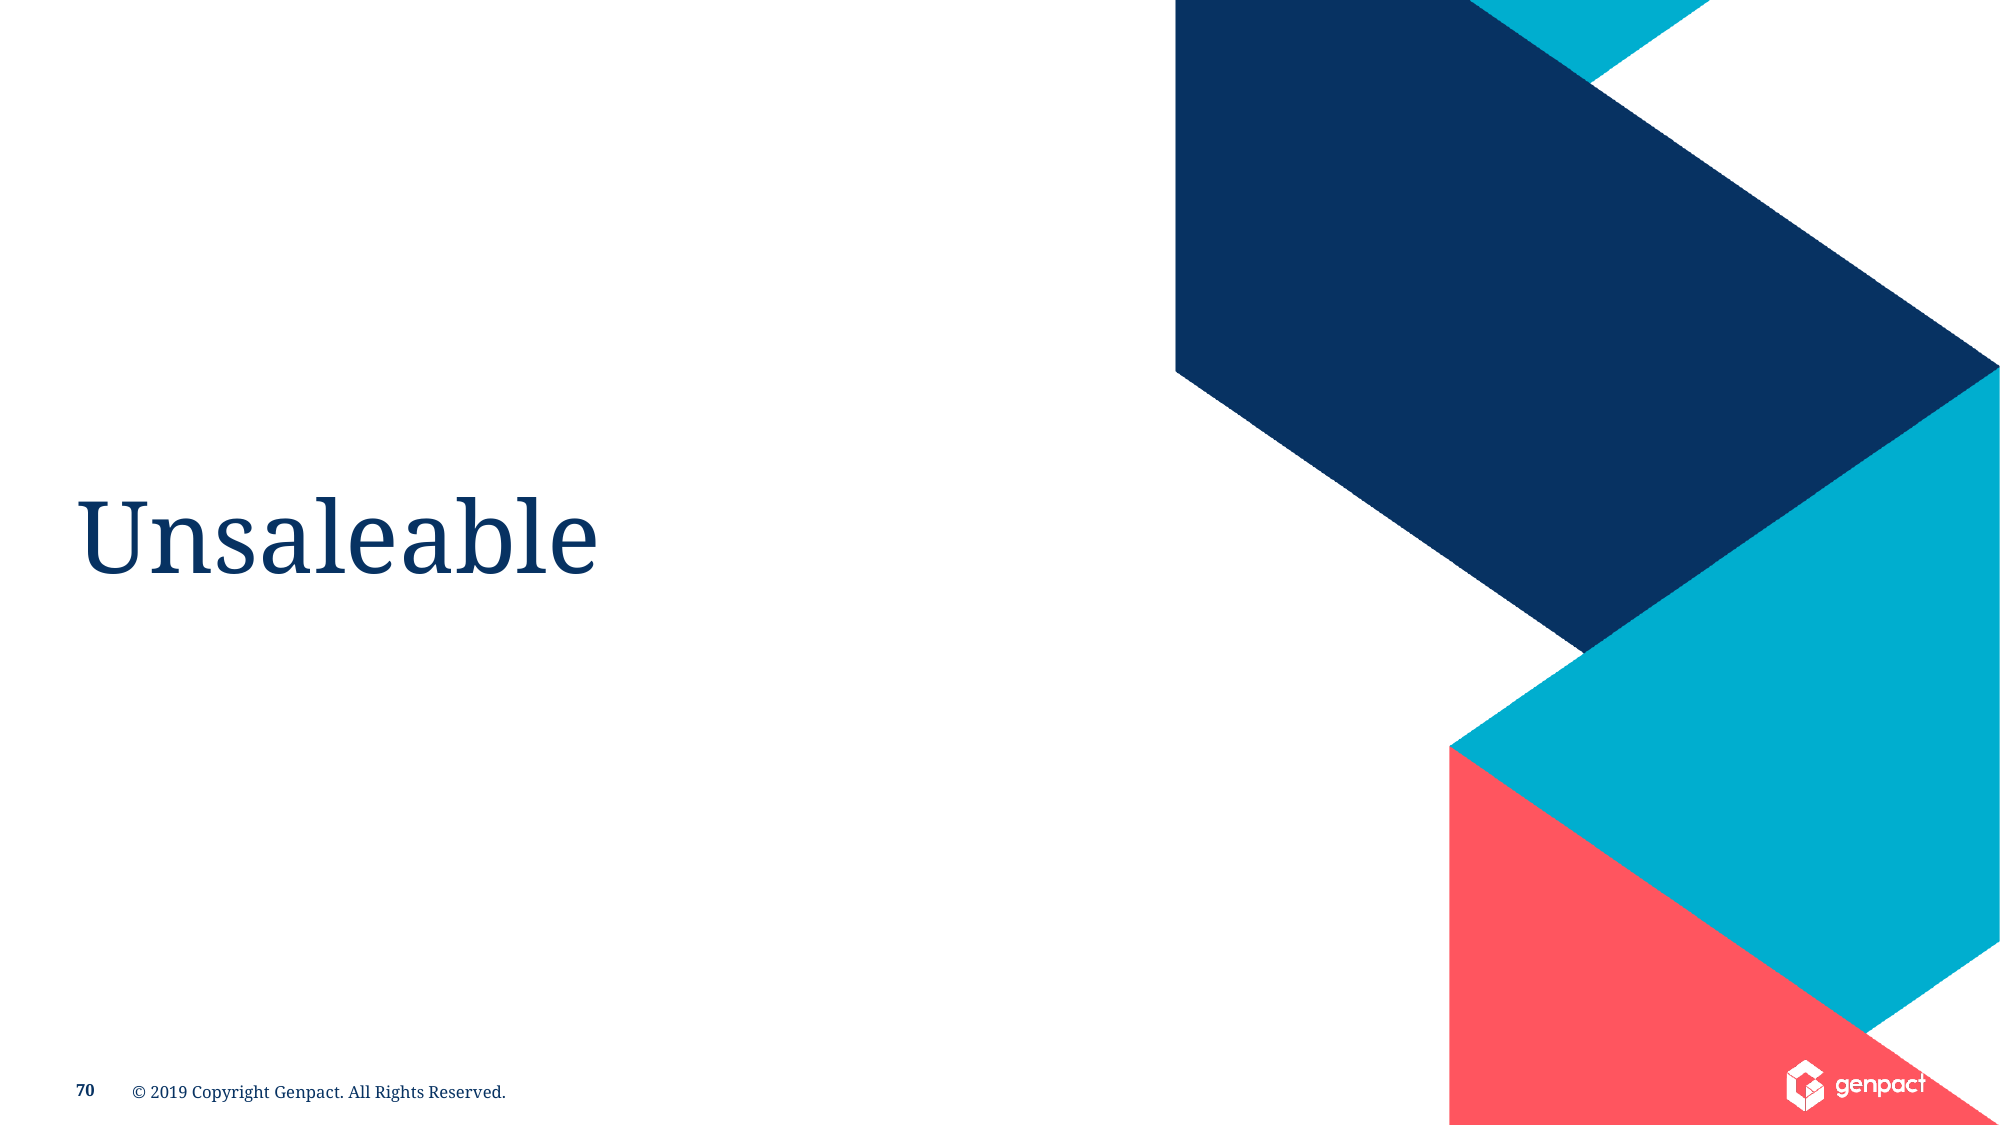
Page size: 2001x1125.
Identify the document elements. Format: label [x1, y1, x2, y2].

list [77, 415, 1305, 653]
picture [1145, 0, 2000, 1125]
